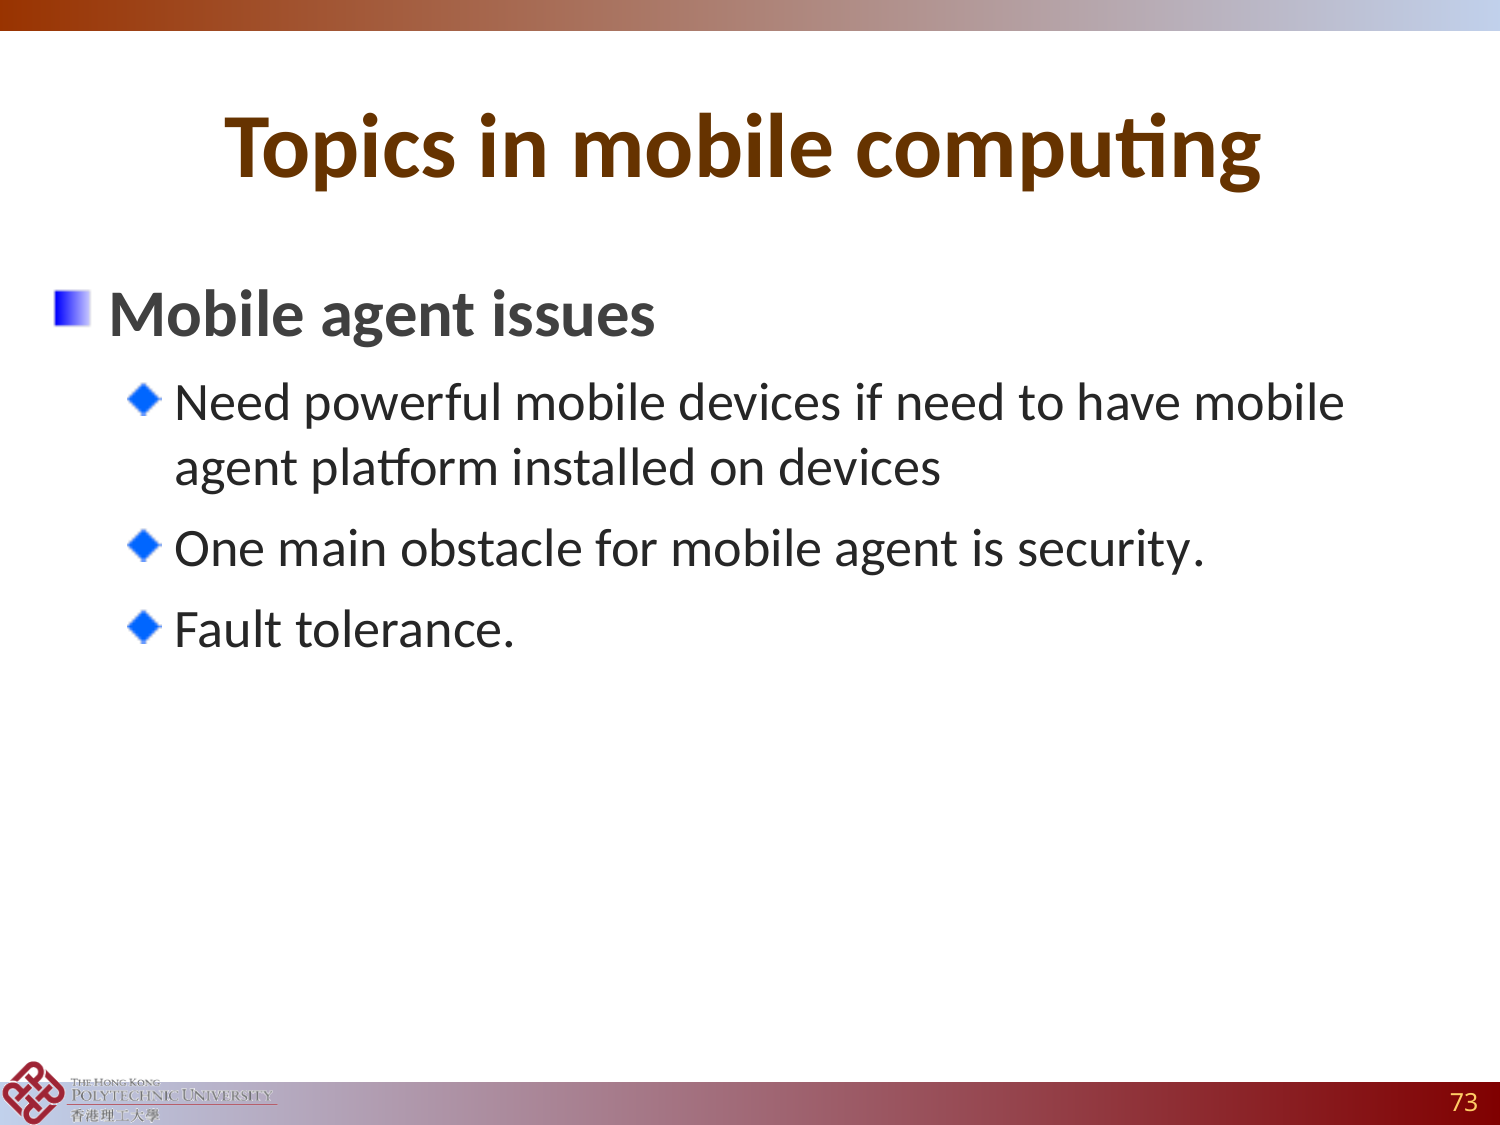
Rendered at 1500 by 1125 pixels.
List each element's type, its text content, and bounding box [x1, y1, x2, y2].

list Mobile agent issues Need powerful mobile devices if need to have mobile agent platform installed on devices One main obstacle for mobile agent is security. Fault tolerance. [37, 262, 1463, 775]
picture [0, 1061, 278, 1125]
title Topics in mobile computing [37, 78, 1450, 225]
picture [127, 527, 162, 562]
picture [127, 608, 162, 644]
picture [127, 381, 162, 416]
picture [52, 288, 95, 331]
